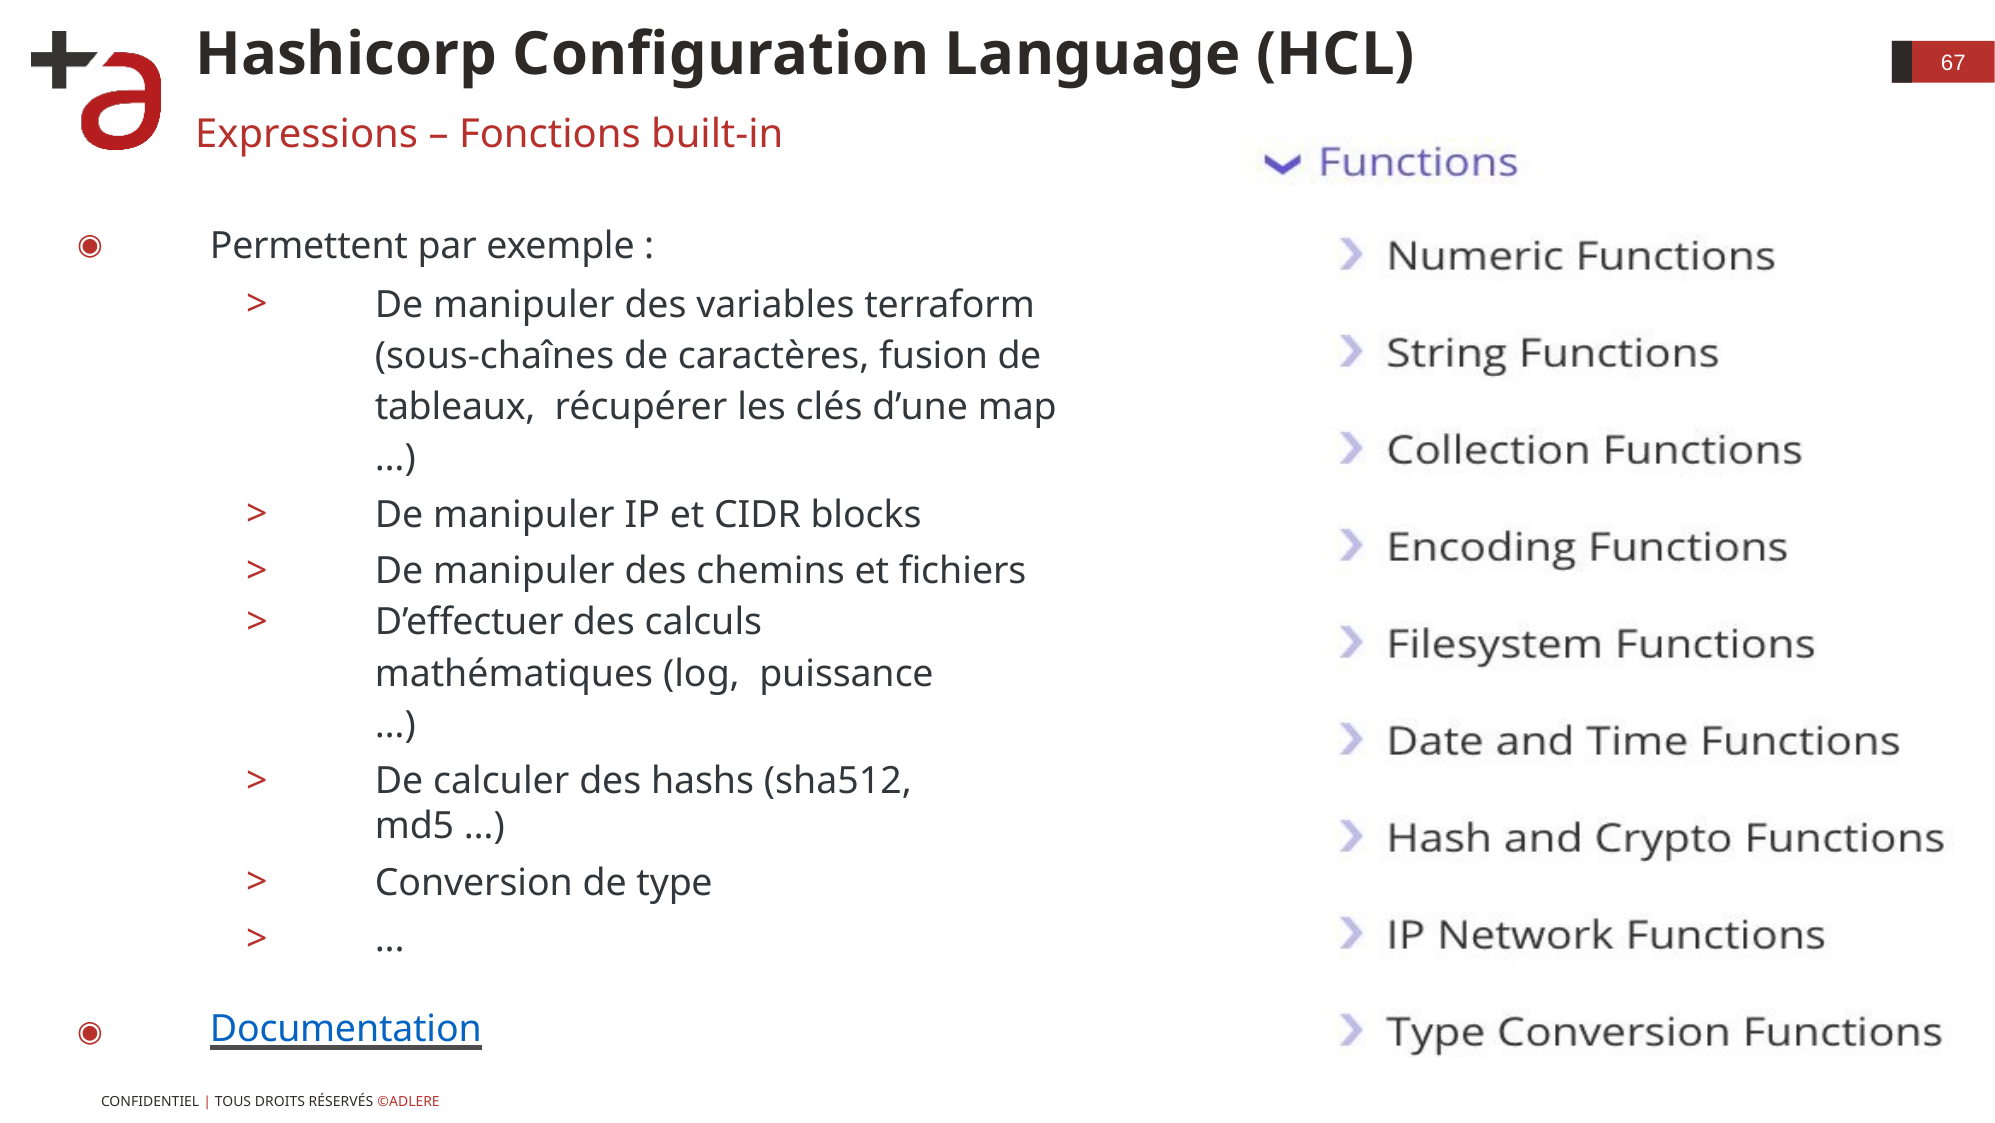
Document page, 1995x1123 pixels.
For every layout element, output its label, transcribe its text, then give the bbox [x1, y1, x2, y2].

slide_number 67 [1912, 41, 1995, 82]
subtitle Expressions – Fonctions built-in [180, 100, 1838, 172]
text_box Permettent par exemple : De manipuler des variables terraform (sous-chaînes de caractères, fusion de tableaux, récupérer les clés d’une map …) De manipuler IP et CIDR blocks De manipuler des chemins et fichiers D’effectuer des calculs mathématiques (log, puissance …) De calculer des hashs (sha512, md5 …) Conversion de type ... Documentation [75, 203, 1084, 1056]
picture [1243, 135, 1954, 1058]
picture [31, 31, 161, 150]
title Hashicorp Configuration Language (HCL) [180, 23, 1838, 95]
